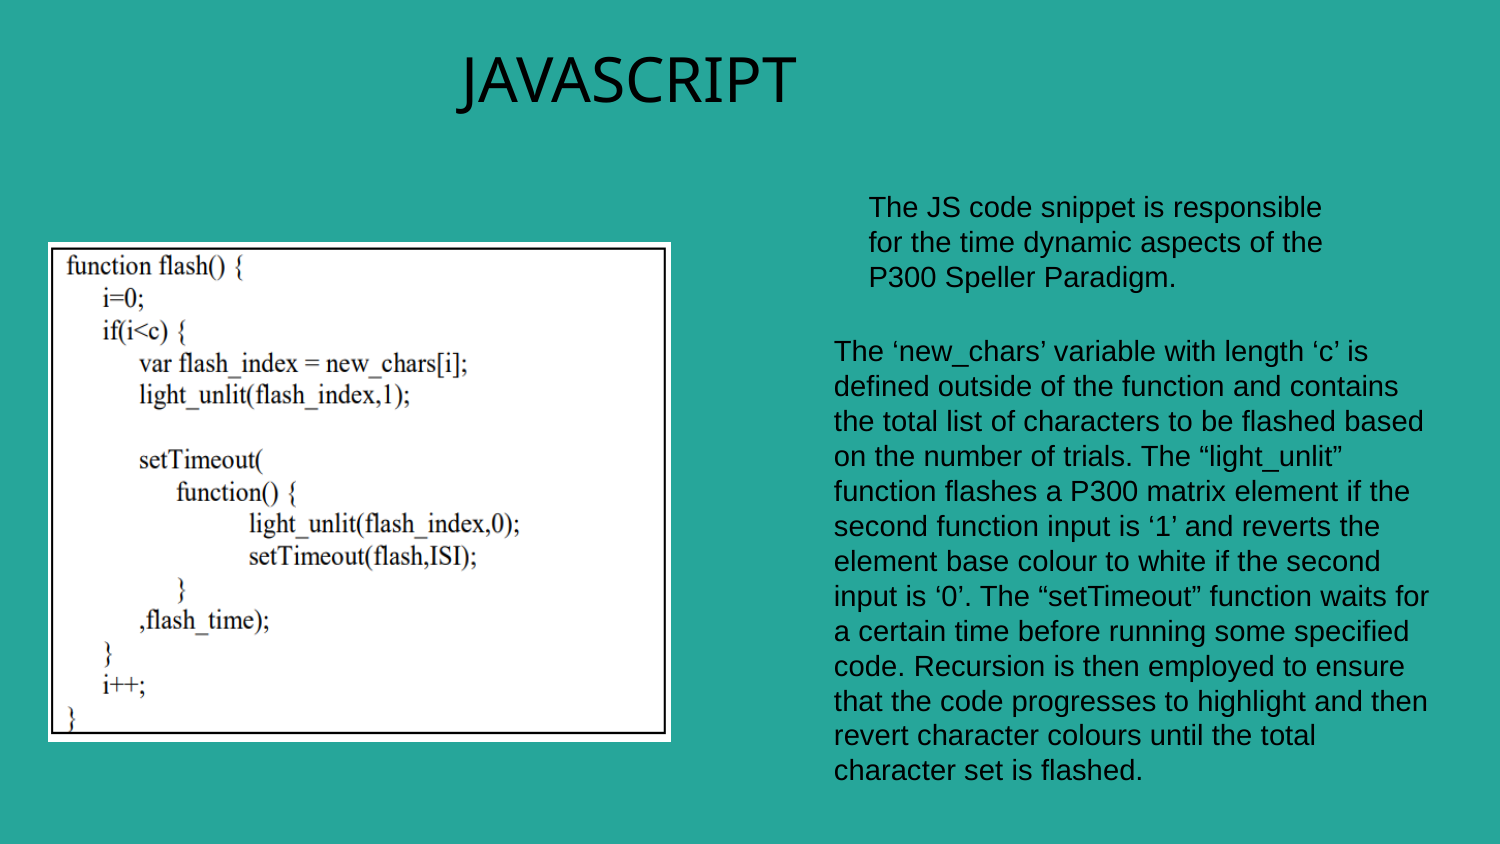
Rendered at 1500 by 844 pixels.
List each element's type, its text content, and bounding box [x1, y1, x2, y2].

text_box The JS code snippet is responsible for the time dynamic aspects of the P300 Speller Paradigm. [853, 172, 1346, 308]
text_box JAVASCRIPT [446, 25, 939, 130]
text_box The ‘new_chars’ variable with length ‘c’ is defined outside of the function and contains the total list of characters to be flashed based on the number of trials. The “light_unlit” function flashes a P300 matrix element if the second function input is ‘1’ and reverts the element base colour to white if the second input is ‘0’. The “setTimeout” function waits for a certain time before running some specified code. Recursion is then employed to ensure that the code progresses to highlight and then revert character colours until the total character set is flashed. [818, 317, 1449, 802]
picture [47, 242, 671, 742]
